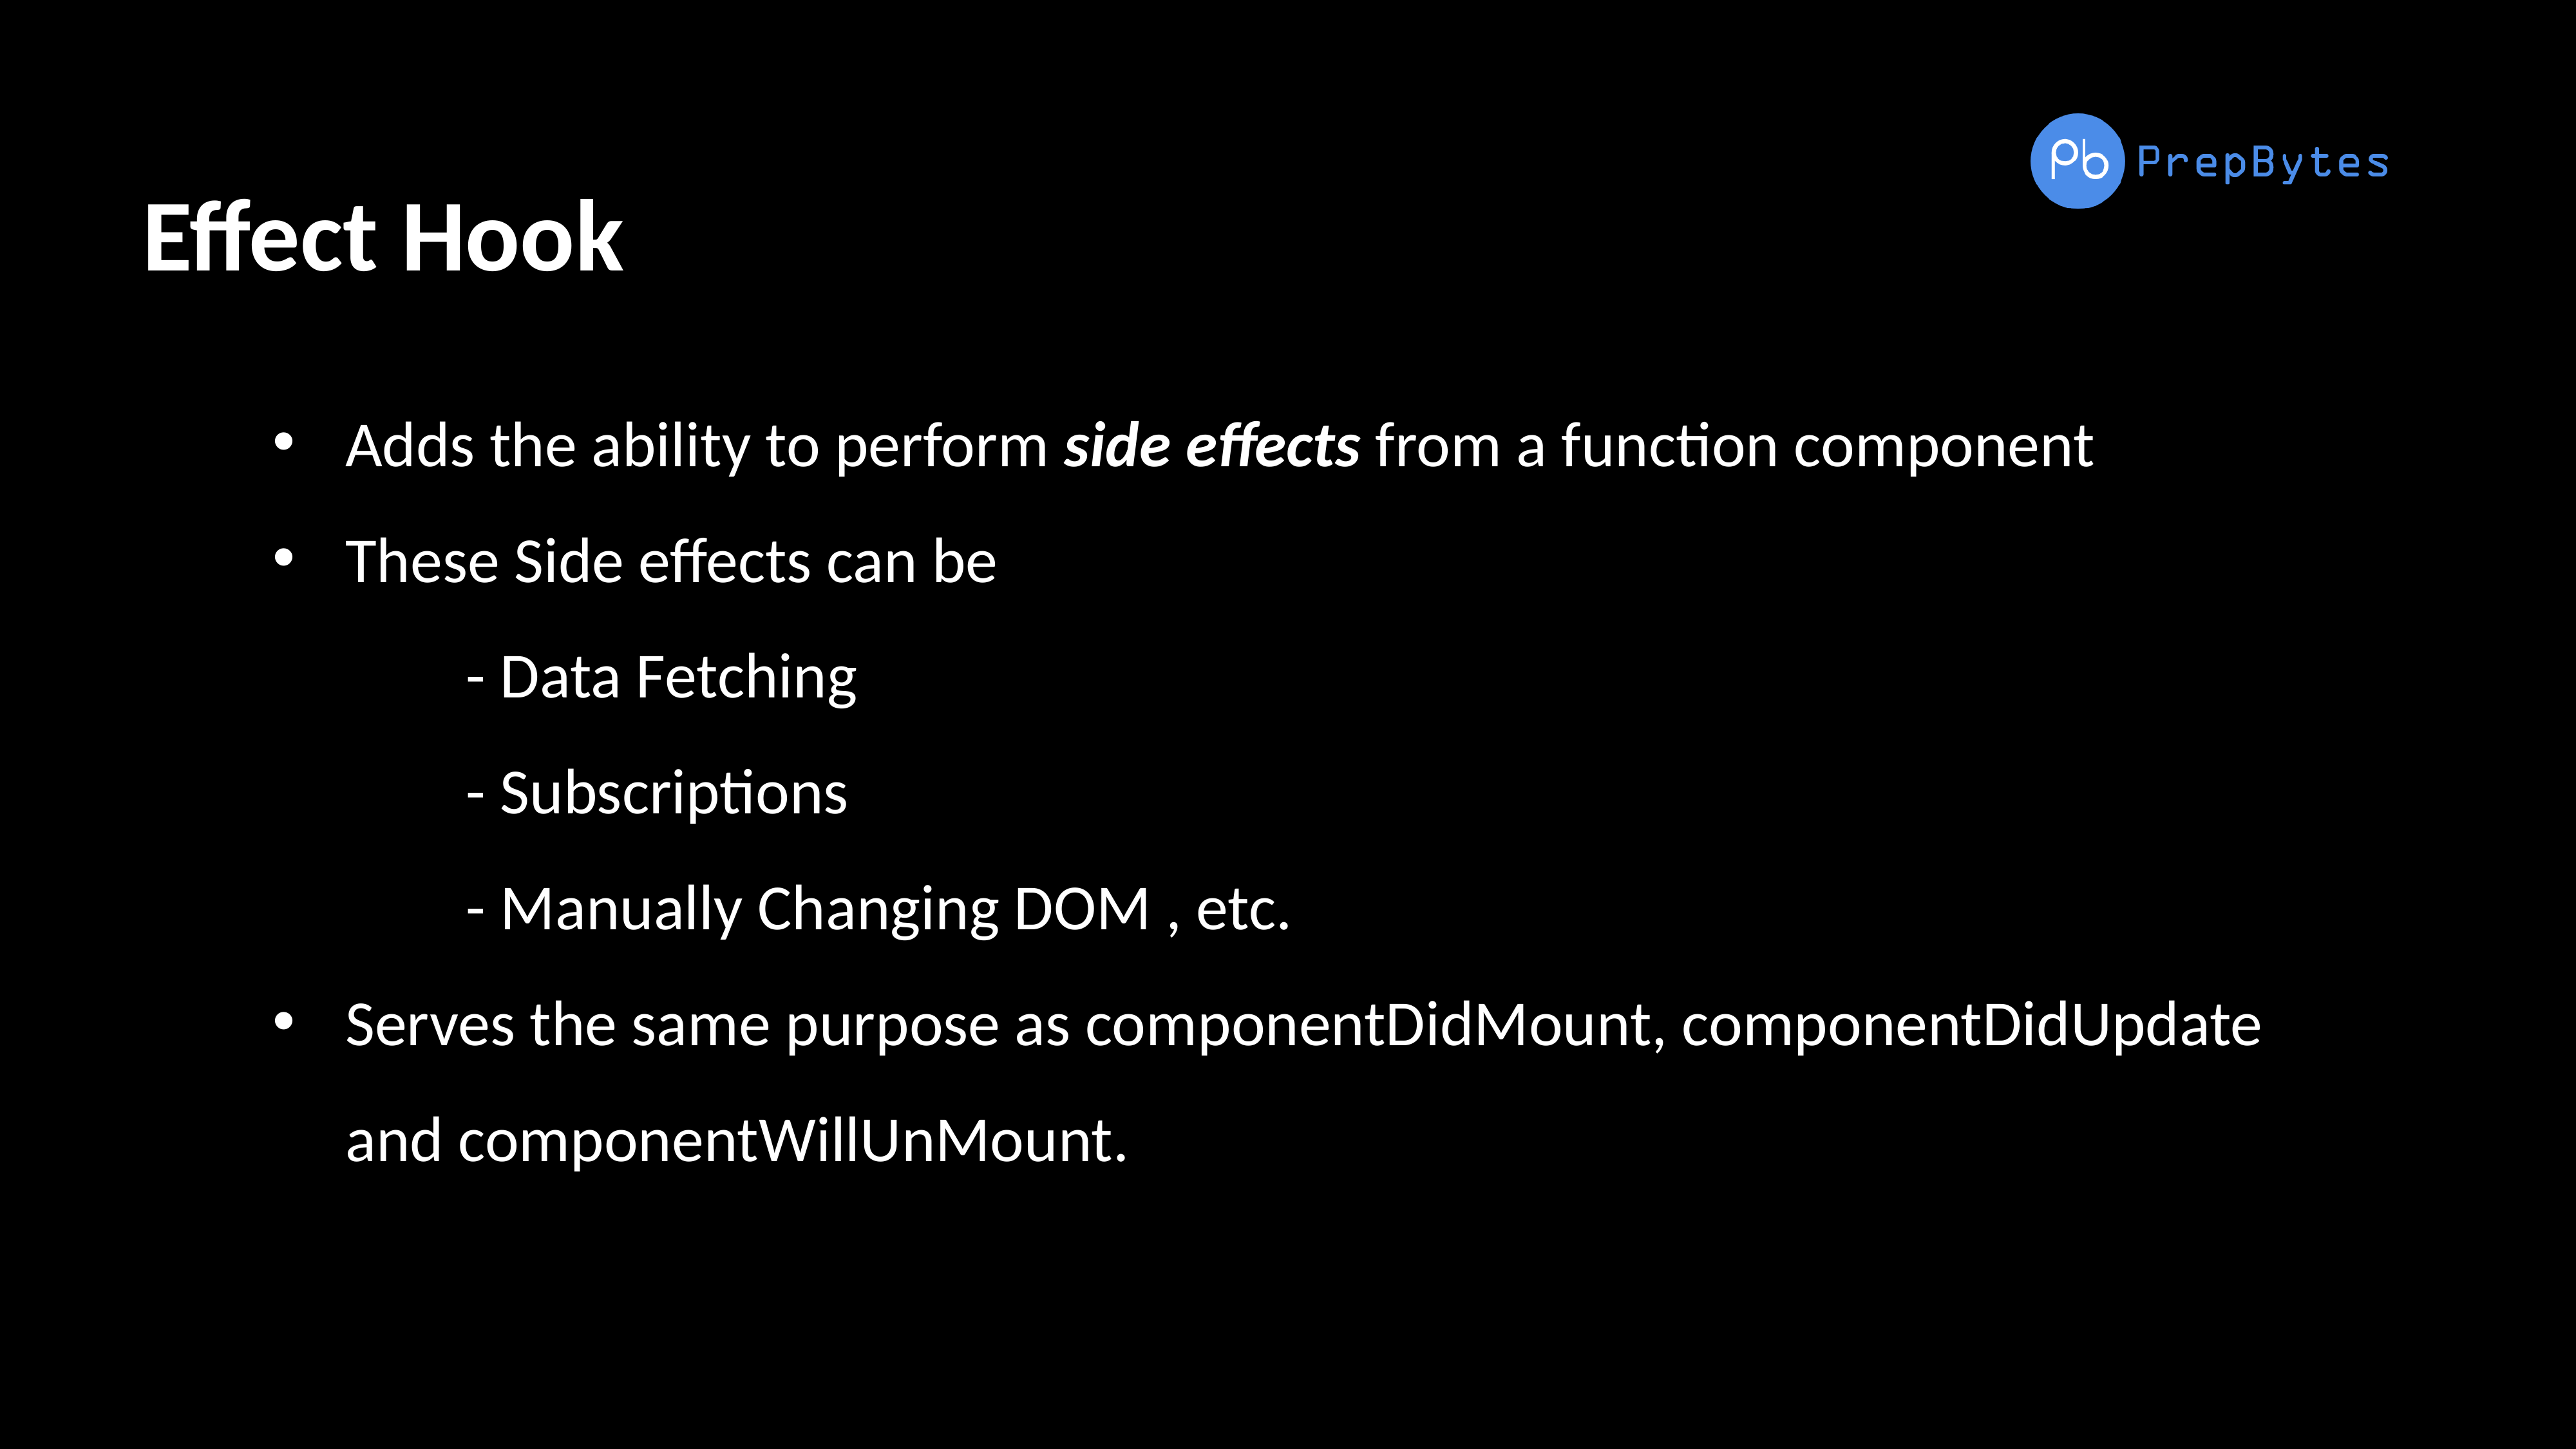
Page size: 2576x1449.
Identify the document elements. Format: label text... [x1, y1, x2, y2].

picture [2031, 113, 2393, 209]
text_box Adds the ability to perform side effects from a function component These Side effects can be - Data Fetching - Subscriptions - Manually Changing DOM , etc. Serves the same purpose as componentDidMount, componentDidUpdate and componentWillUnMount. [263, 358, 2315, 1411]
title Effect Hook [135, 149, 1656, 311]
